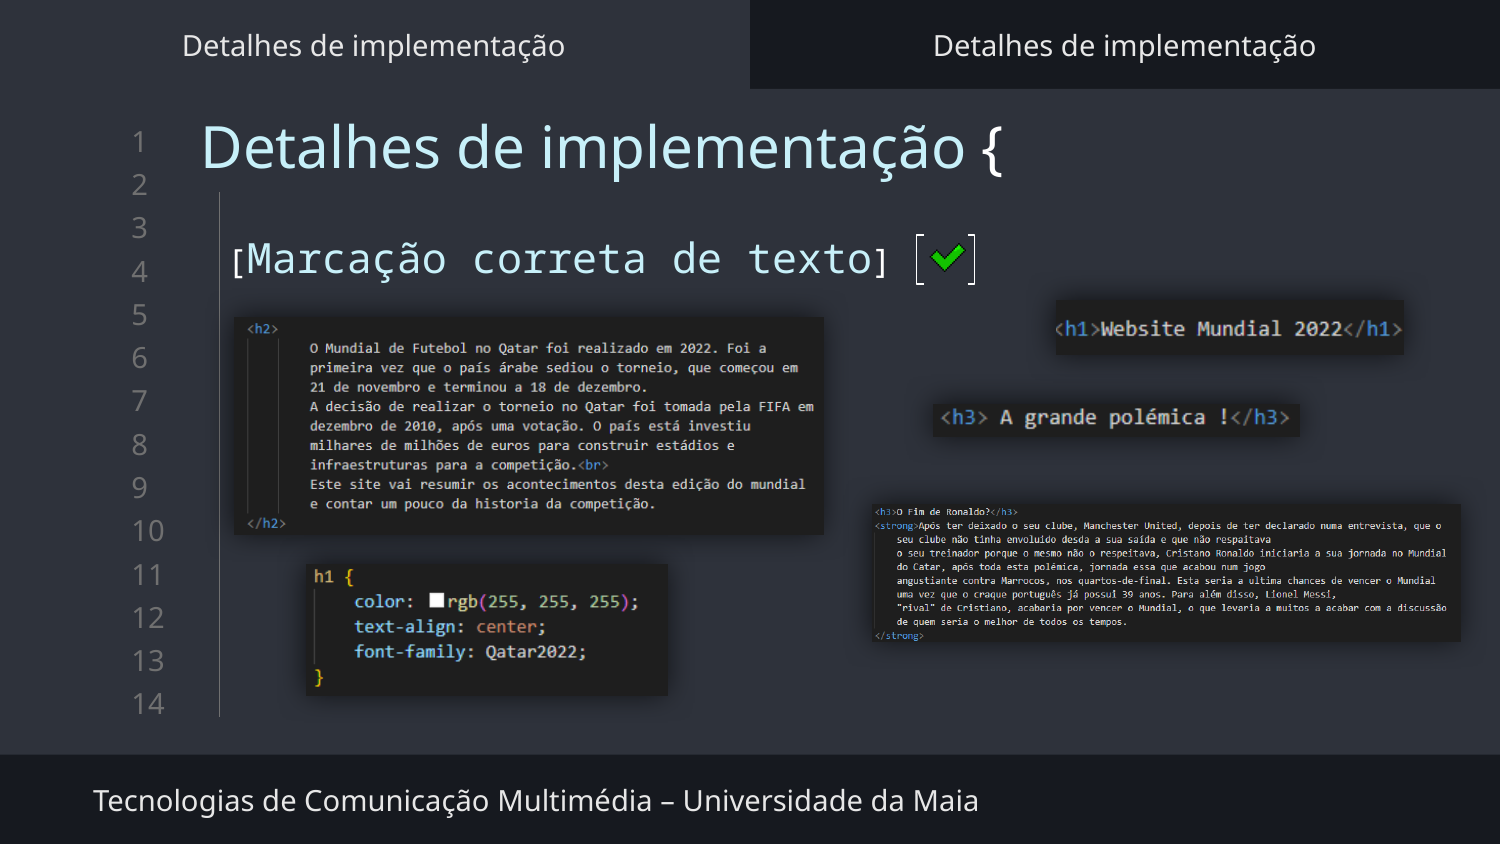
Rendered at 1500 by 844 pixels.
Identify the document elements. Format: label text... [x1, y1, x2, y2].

picture [872, 504, 1462, 642]
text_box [177, 191, 262, 844]
text_box Tecnologias de Comunicação Multimédia – Universidade da Maia [78, 739, 172, 844]
picture [1055, 299, 1404, 356]
text_box Tecnologias de Comunicação Multimédia – Universidade da Maia [265, 739, 1370, 844]
picture [234, 317, 824, 535]
subtitle Detalhes de implementação [750, 15, 1500, 74]
subtitle Detalhes de implementação [0, 15, 749, 74]
picture [933, 403, 1300, 438]
title Detalhes de implementação { [185, 101, 1300, 189]
picture [306, 564, 668, 696]
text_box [916, 234, 975, 284]
text_box [Marcação correta de texto] [265, 209, 1267, 305]
